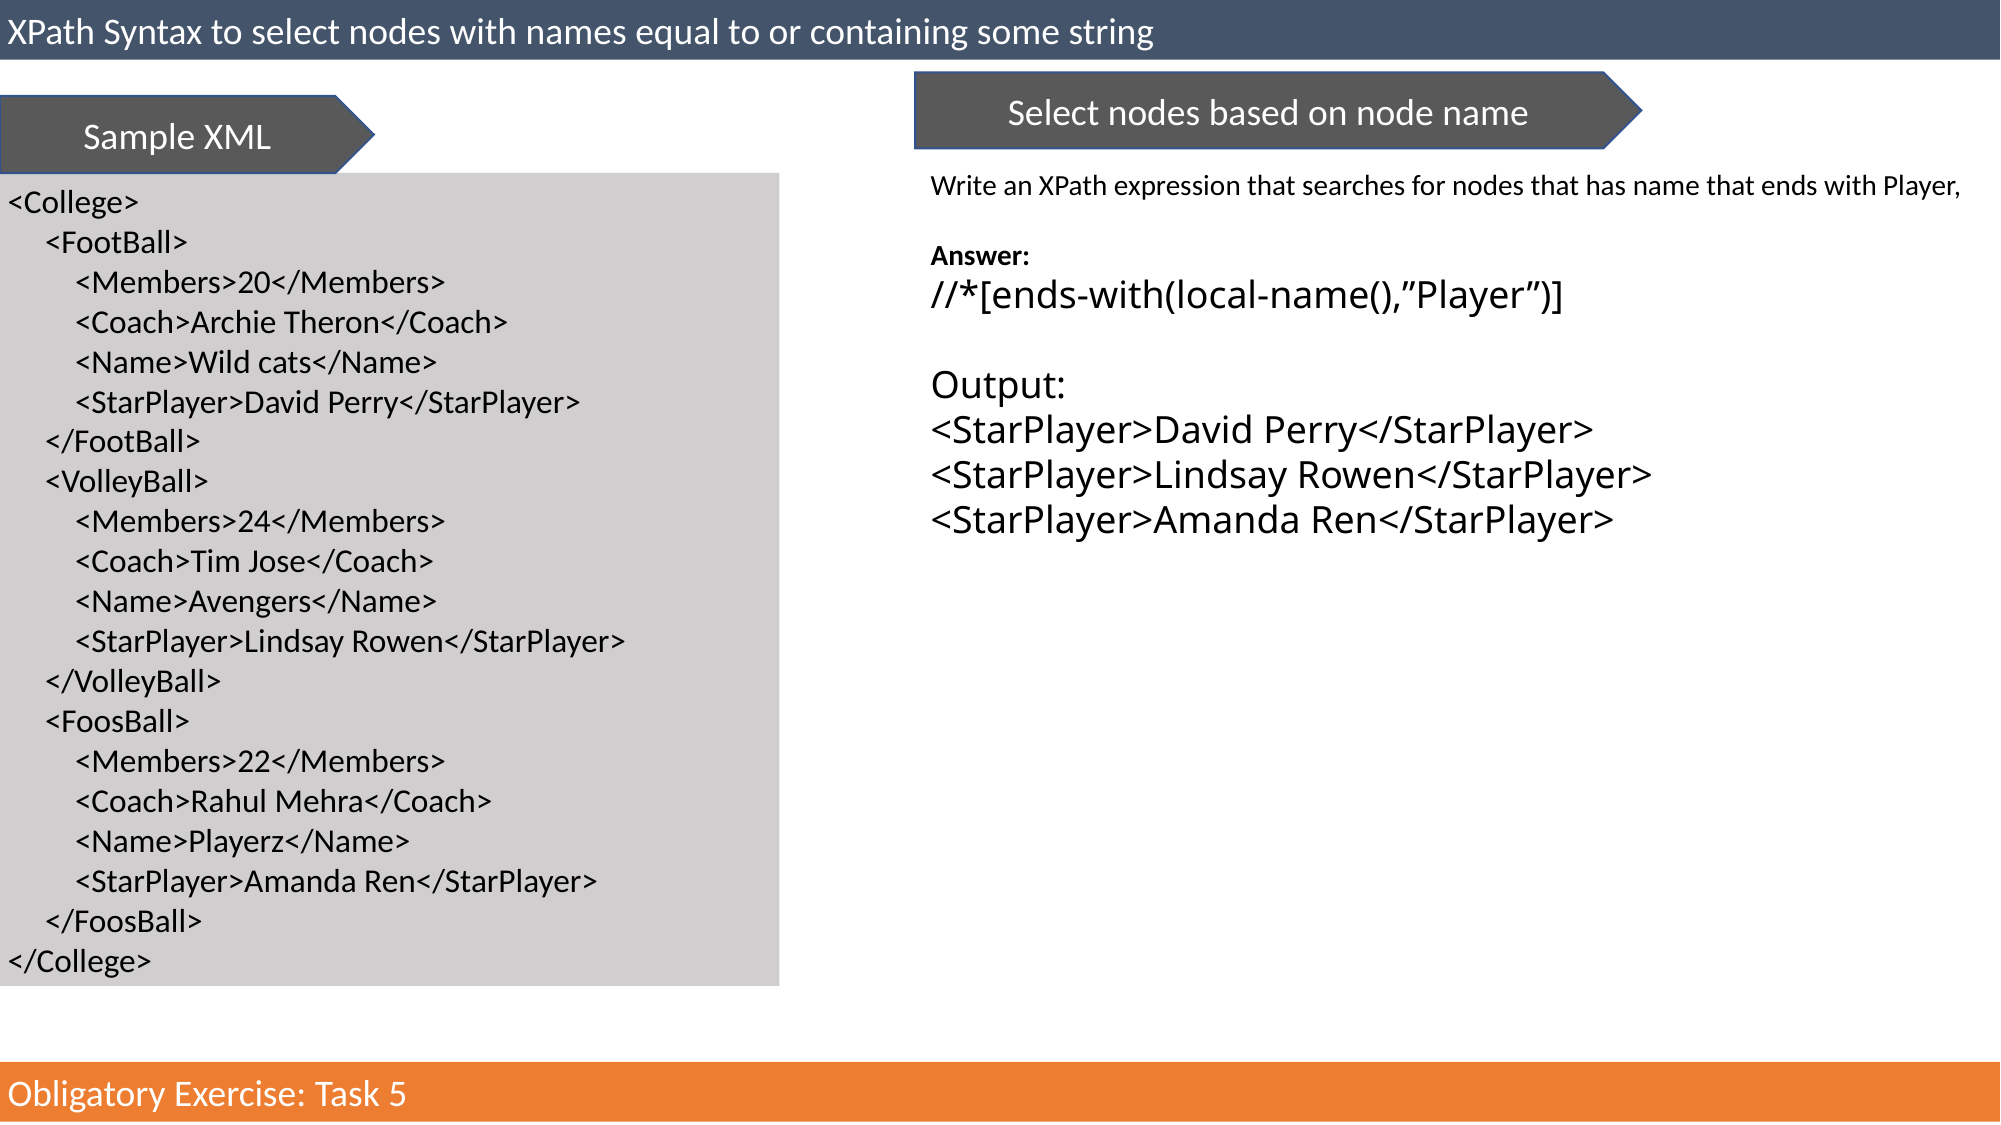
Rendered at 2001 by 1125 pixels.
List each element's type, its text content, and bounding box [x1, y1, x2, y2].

text_box Obligatory Exercise: Task 5 [0, 1061, 2000, 1122]
text_box <College> <FootBall> <Members>20</Members> <Coach>Archie Theron</Coach> <Name>Wild cats</Name> <StarPlayer>David Perry</StarPlayer> </FootBall> <VolleyBall> <Members>24</Members> <Coach>Tim Jose</Coach> <Name>Avengers</Name> <StarPlayer>Lindsay Rowen</StarPlayer> </VolleyBall> <FoosBall> <Members>22</Members> <Coach>Rahul Mehra</Coach> <Name>Playerz</Name> <StarPlayer>Amanda Ren</StarPlayer> </FoosBall> </College> [0, 172, 780, 986]
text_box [0, 95, 375, 174]
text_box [914, 72, 1642, 149]
text_box Write an XPath expression that searches for nodes that has name that ends with Player, Answer: //*[ends-with(local-name(),”Player”)] Output: <StarPlayer>David Perry</StarPlayer> <StarPlayer>Lindsay Rowen</StarPlayer> <StarPlayer>Amanda Ren</StarPlayer> [923, 159, 1987, 1061]
text_box XPath Syntax to select nodes with names equal to or containing some string [0, 0, 2000, 60]
